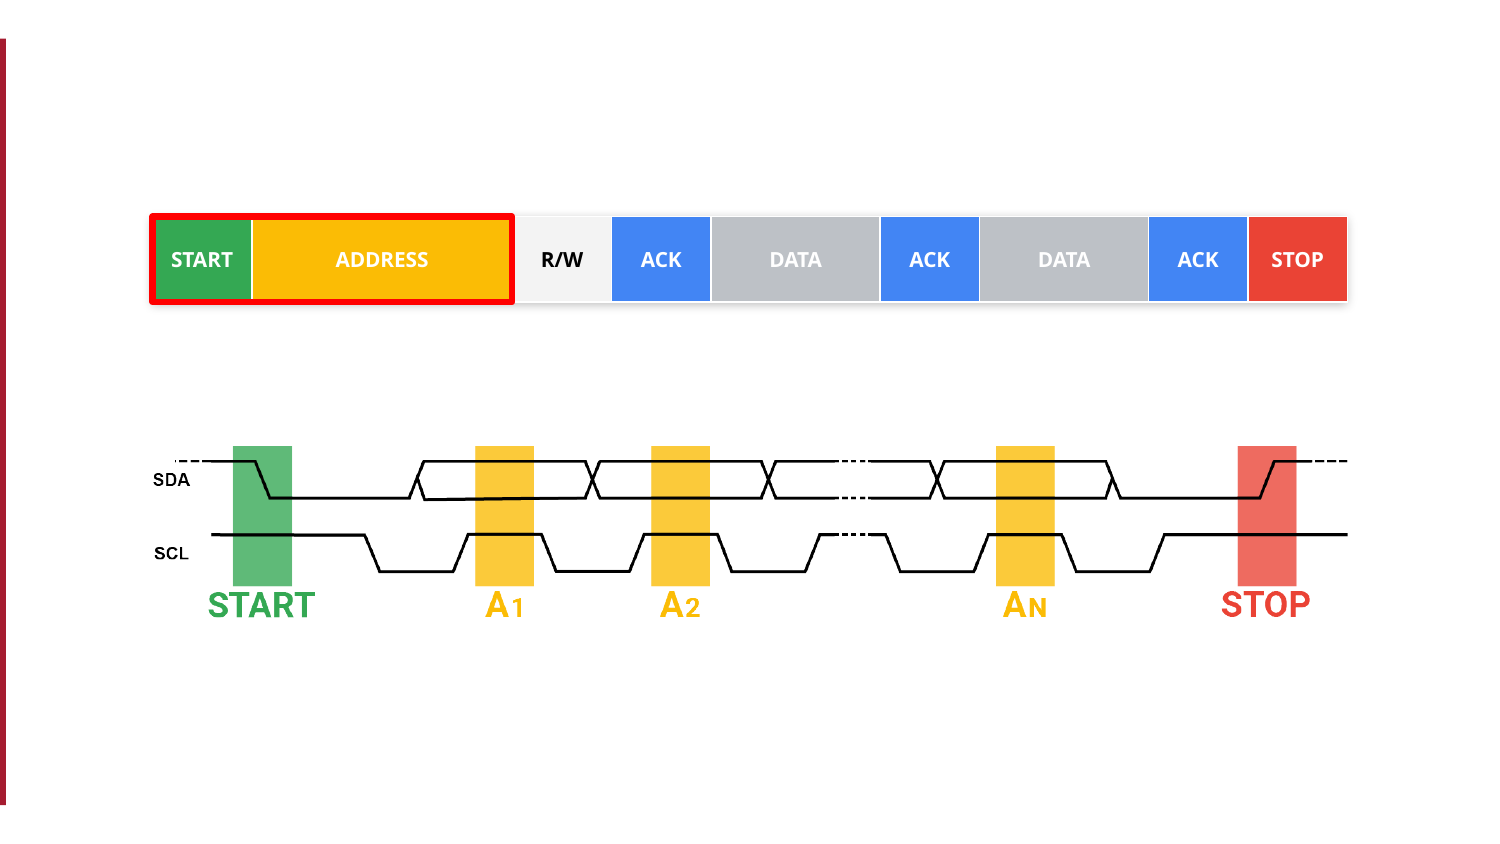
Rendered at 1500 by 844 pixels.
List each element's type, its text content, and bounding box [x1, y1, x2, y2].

text_box ACK [880, 216, 979, 303]
text_box ACK [611, 216, 711, 303]
picture [152, 446, 1348, 627]
text_box [152, 216, 513, 303]
text_box STOP [1248, 216, 1348, 303]
text_box ACK [1148, 216, 1248, 303]
text_box R/W [513, 216, 611, 303]
text_box DATA [711, 216, 880, 303]
text_box DATA [979, 216, 1148, 303]
